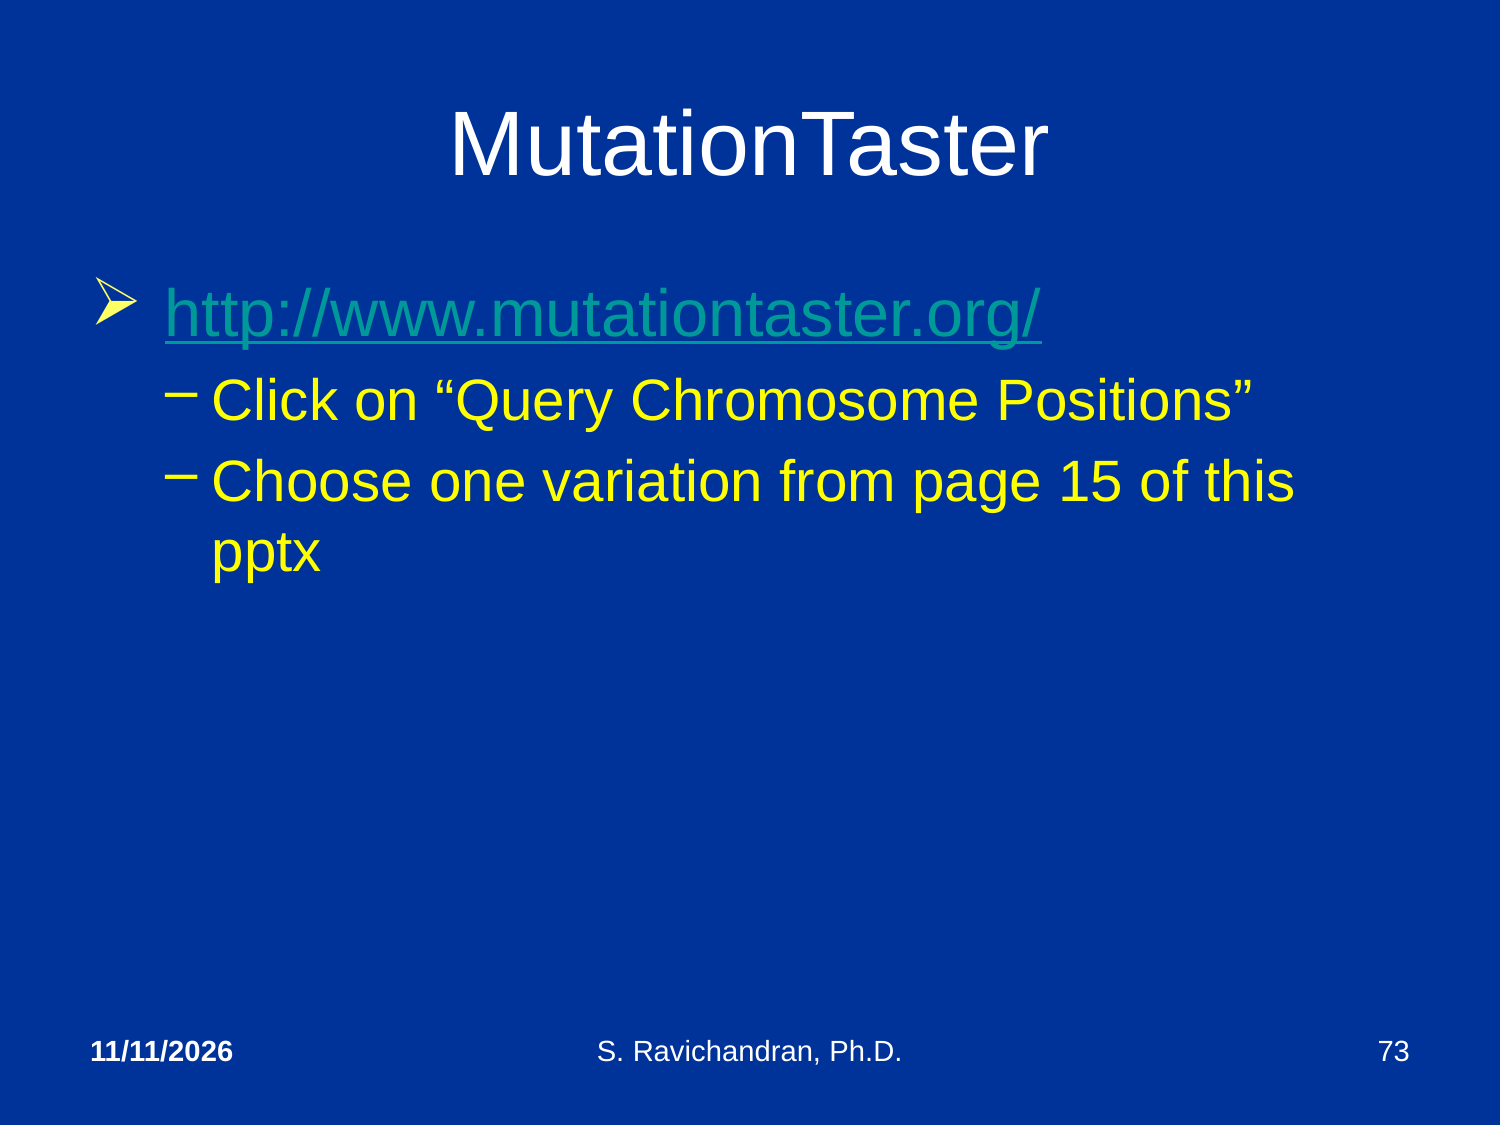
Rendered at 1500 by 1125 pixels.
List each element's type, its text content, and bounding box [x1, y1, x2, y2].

footer S. Ravichandran, Ph.D. [512, 1024, 988, 1103]
title MutationTaster [74, 44, 1426, 233]
list http://www.mutationtaster.org/ Click on “Query Chromosome Positions” Choose one variation from page 15 of this pptx [74, 262, 1426, 1006]
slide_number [74, 1024, 426, 1103]
slide_number 73 [1074, 1024, 1426, 1103]
